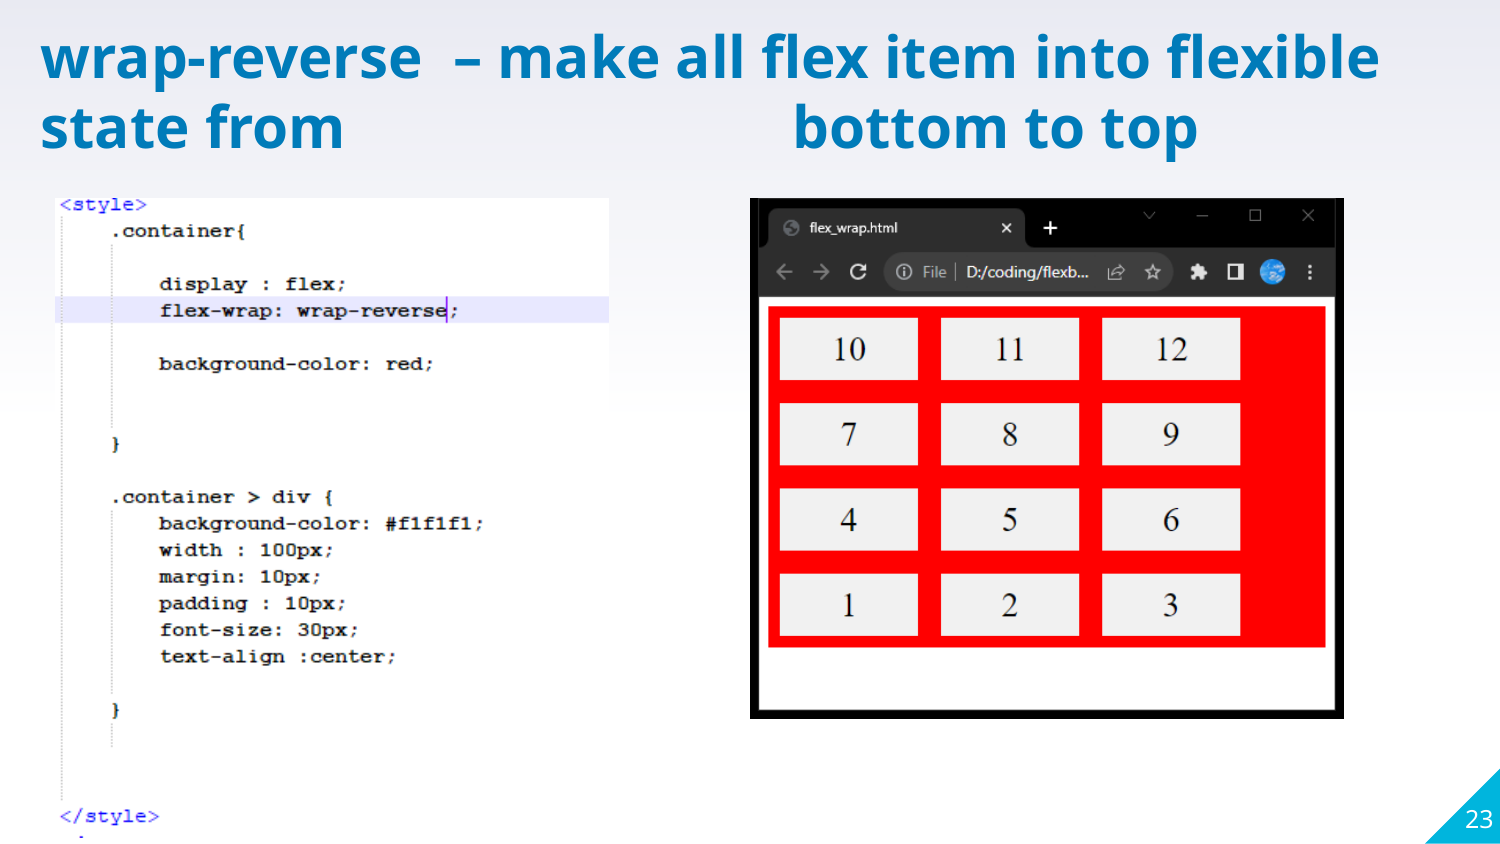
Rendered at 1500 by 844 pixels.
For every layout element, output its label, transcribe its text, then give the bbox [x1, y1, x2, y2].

slide_number 23 [1418, 760, 1494, 838]
picture [55, 198, 610, 838]
text_box wrap-reverse – make all flex item into flexible state from bottom to top [22, 20, 1500, 191]
picture [749, 198, 1344, 719]
